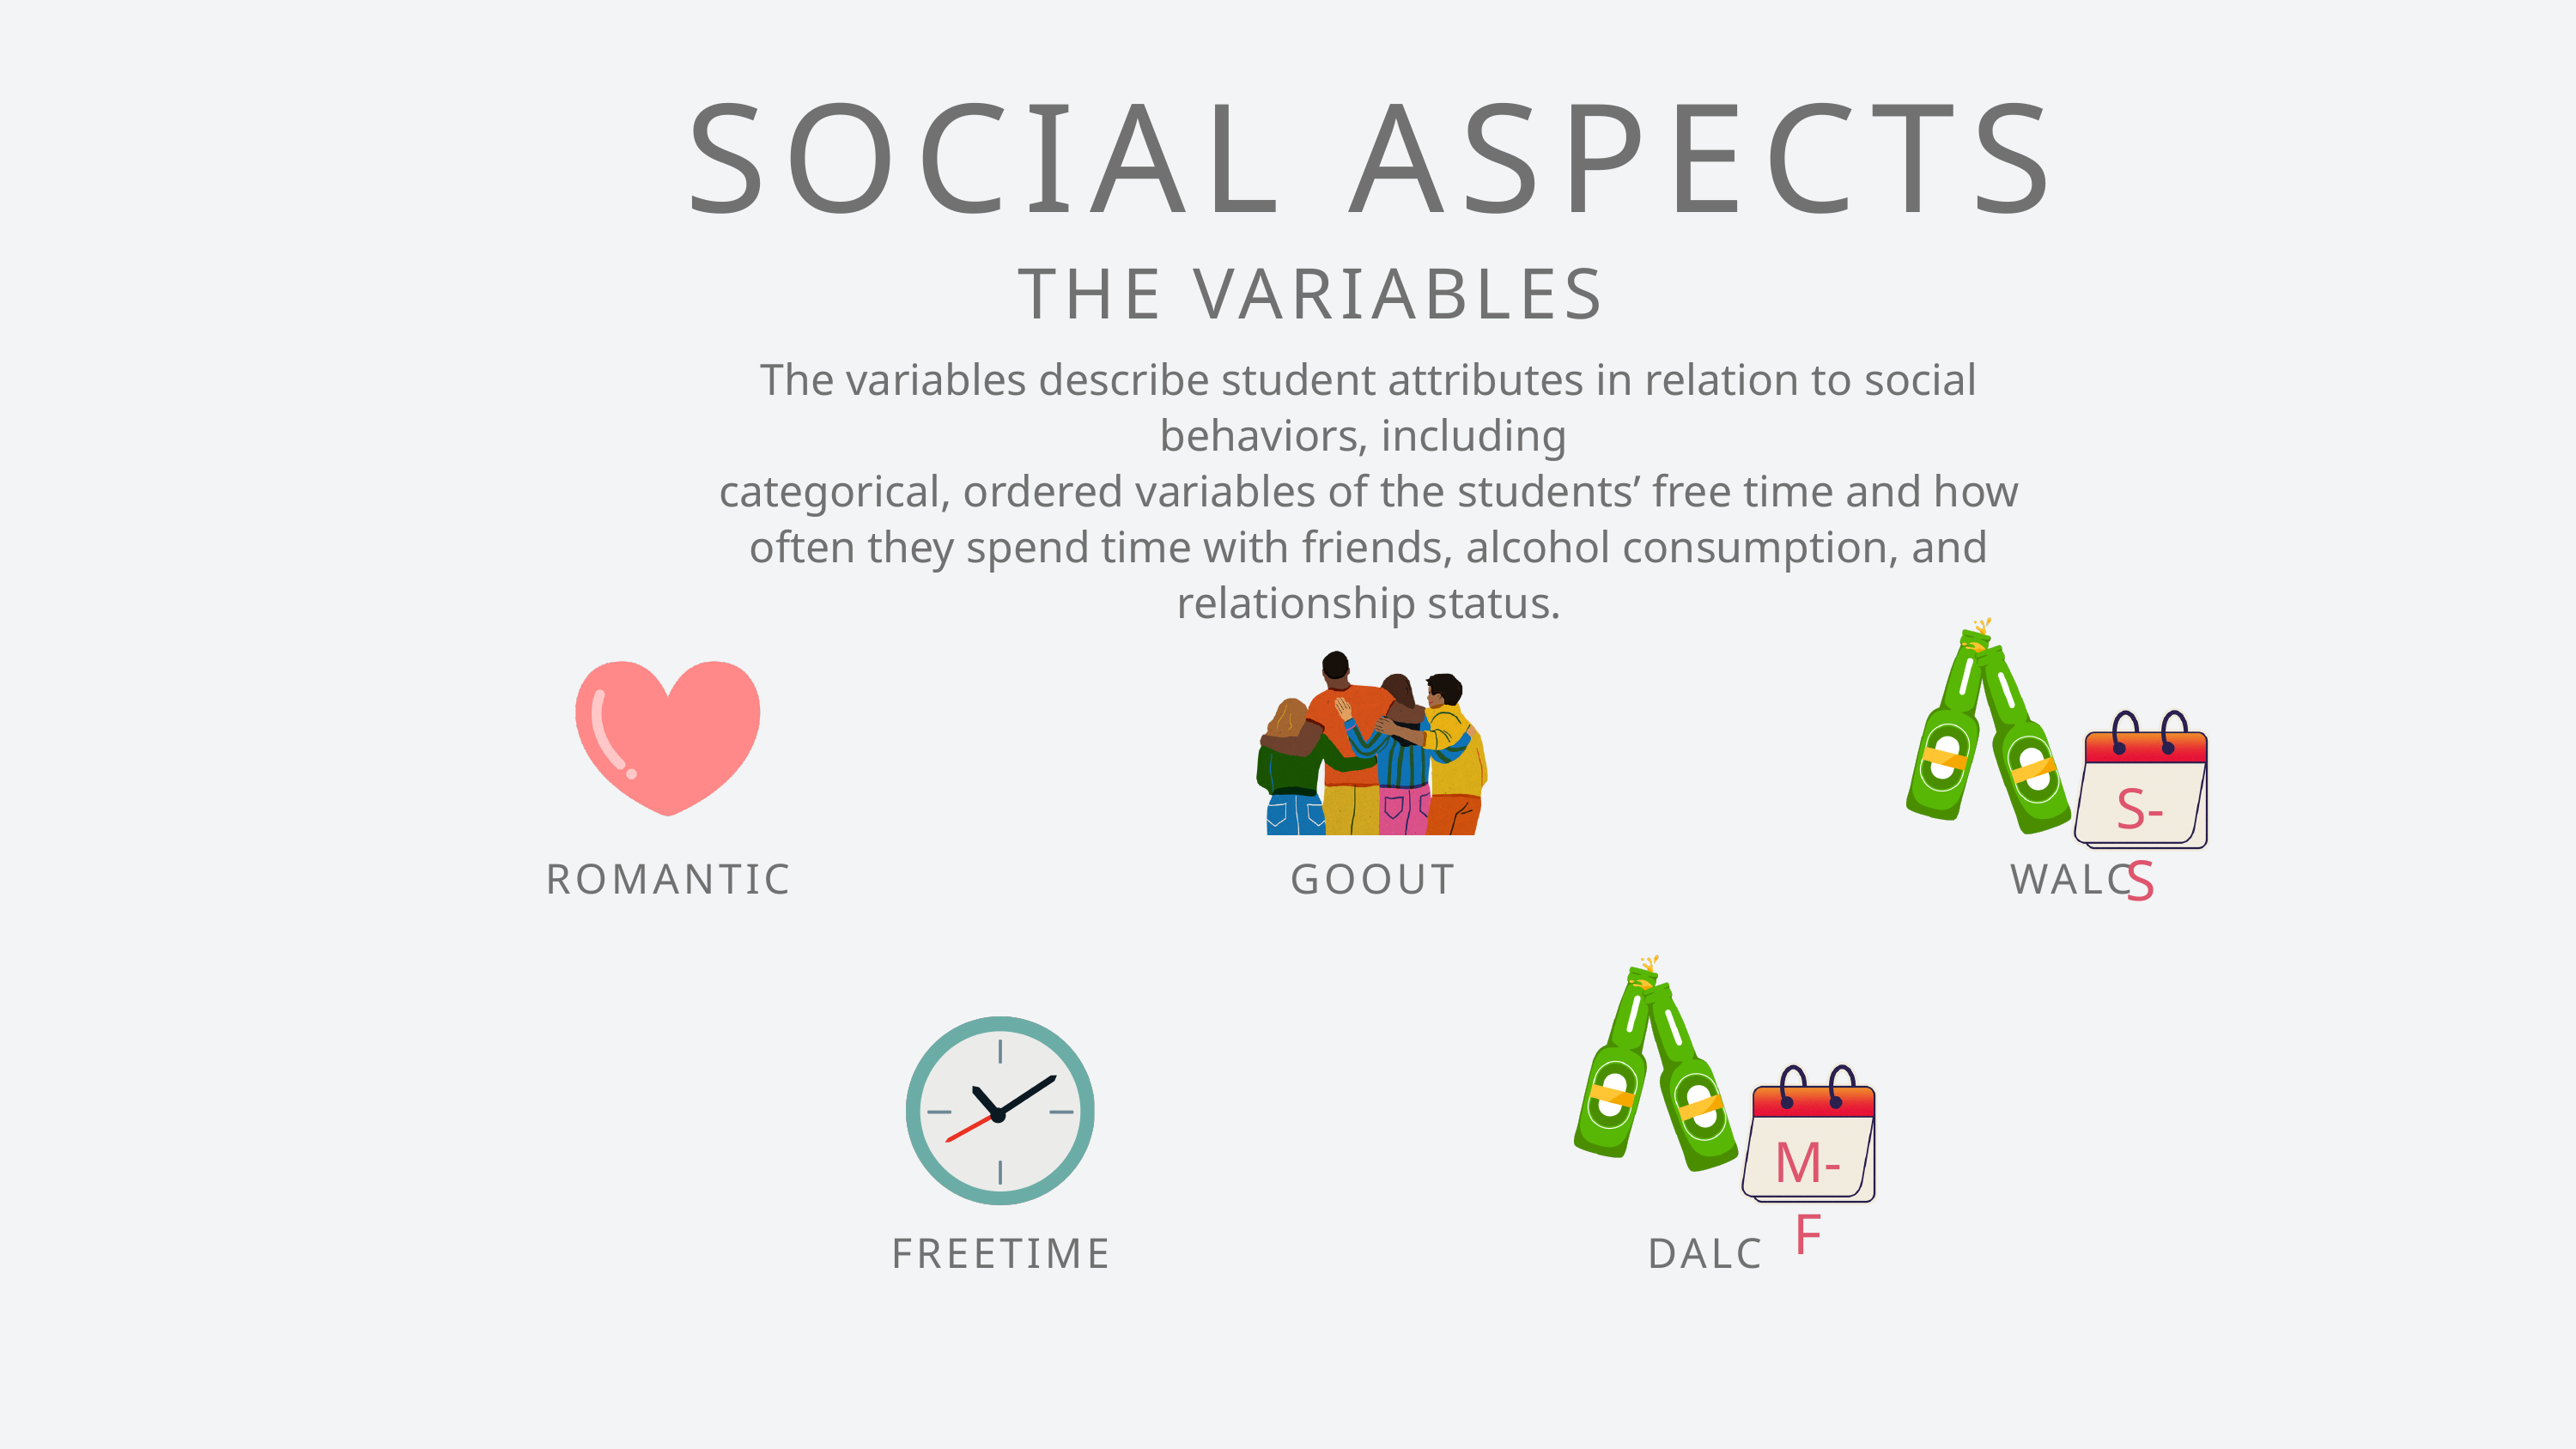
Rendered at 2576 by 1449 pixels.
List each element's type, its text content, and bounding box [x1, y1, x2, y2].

text_box [906, 1016, 1095, 1205]
text_box The variables describe student attributes in relation to social behaviors, including categorical, ordered variables of the students’ free time and how often they spend time with friends, alcohol consumption, and relationship status. [717, 348, 2021, 627]
text_box M-F [1770, 1120, 1847, 1266]
text_box [1905, 616, 2072, 835]
text_box WALC [1738, 845, 2105, 903]
text_box [1738, 1062, 1878, 1205]
text_box SOCIAL ASPECTS [652, 34, 2087, 243]
text_box [1256, 651, 1488, 835]
text_box WALC [2177, 845, 2404, 903]
text_box ROMANTIC [335, 845, 1000, 903]
text_box FREETIME [667, 1219, 1334, 1277]
text_box [552, 651, 783, 816]
text_box THE VARIABLES [990, 236, 1656, 333]
text_box [1573, 953, 1740, 1173]
text_box [2071, 707, 2210, 845]
text_box GOOUT [1039, 845, 1705, 903]
text_box DALC [1371, 1219, 2038, 1277]
text_box S-S [2105, 767, 2177, 912]
